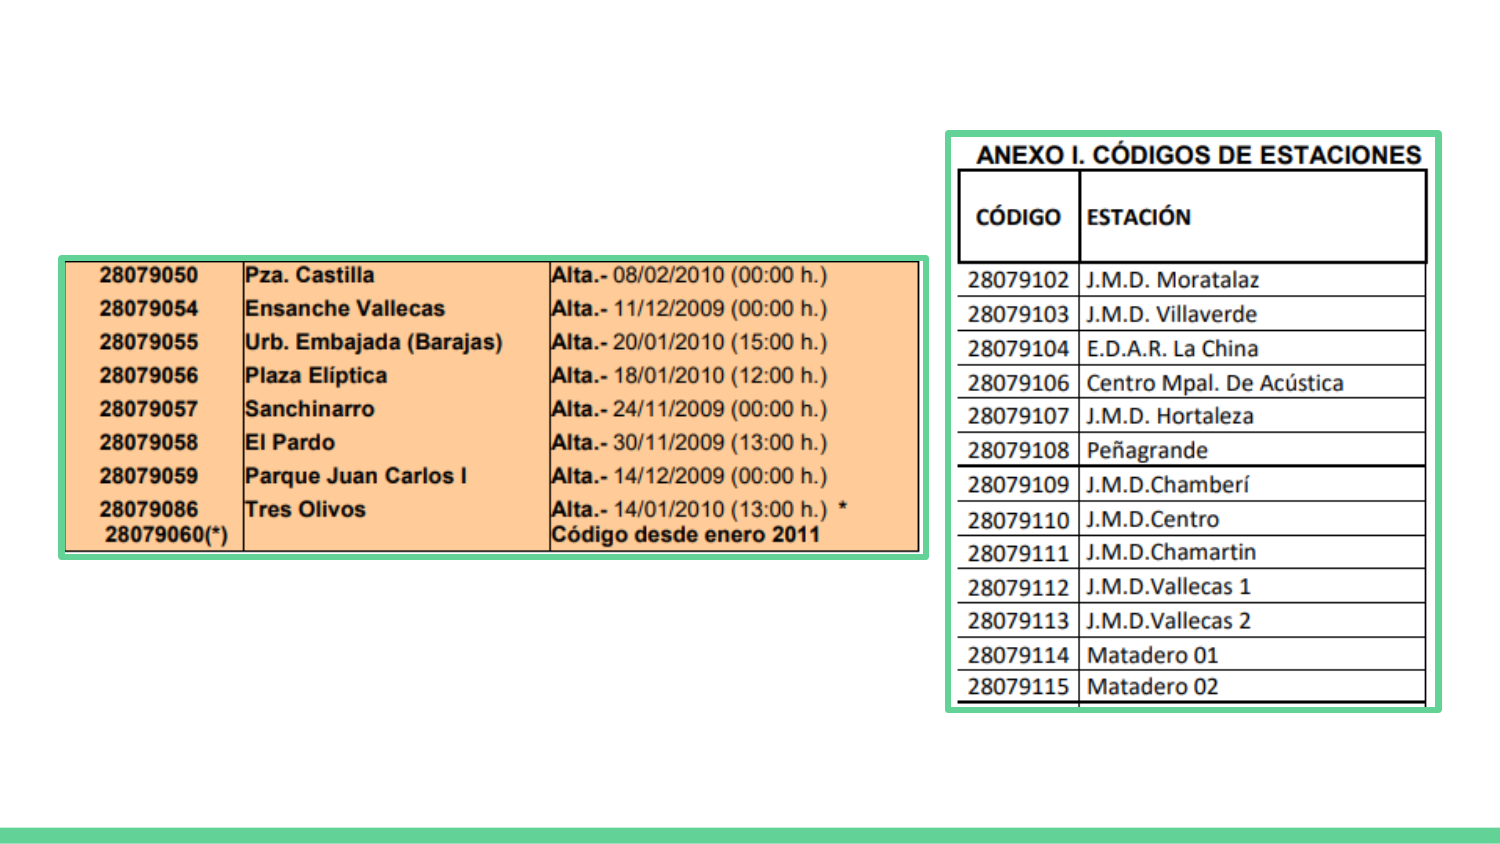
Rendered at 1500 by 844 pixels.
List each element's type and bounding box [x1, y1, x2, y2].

picture [950, 136, 1436, 708]
picture [64, 260, 923, 555]
